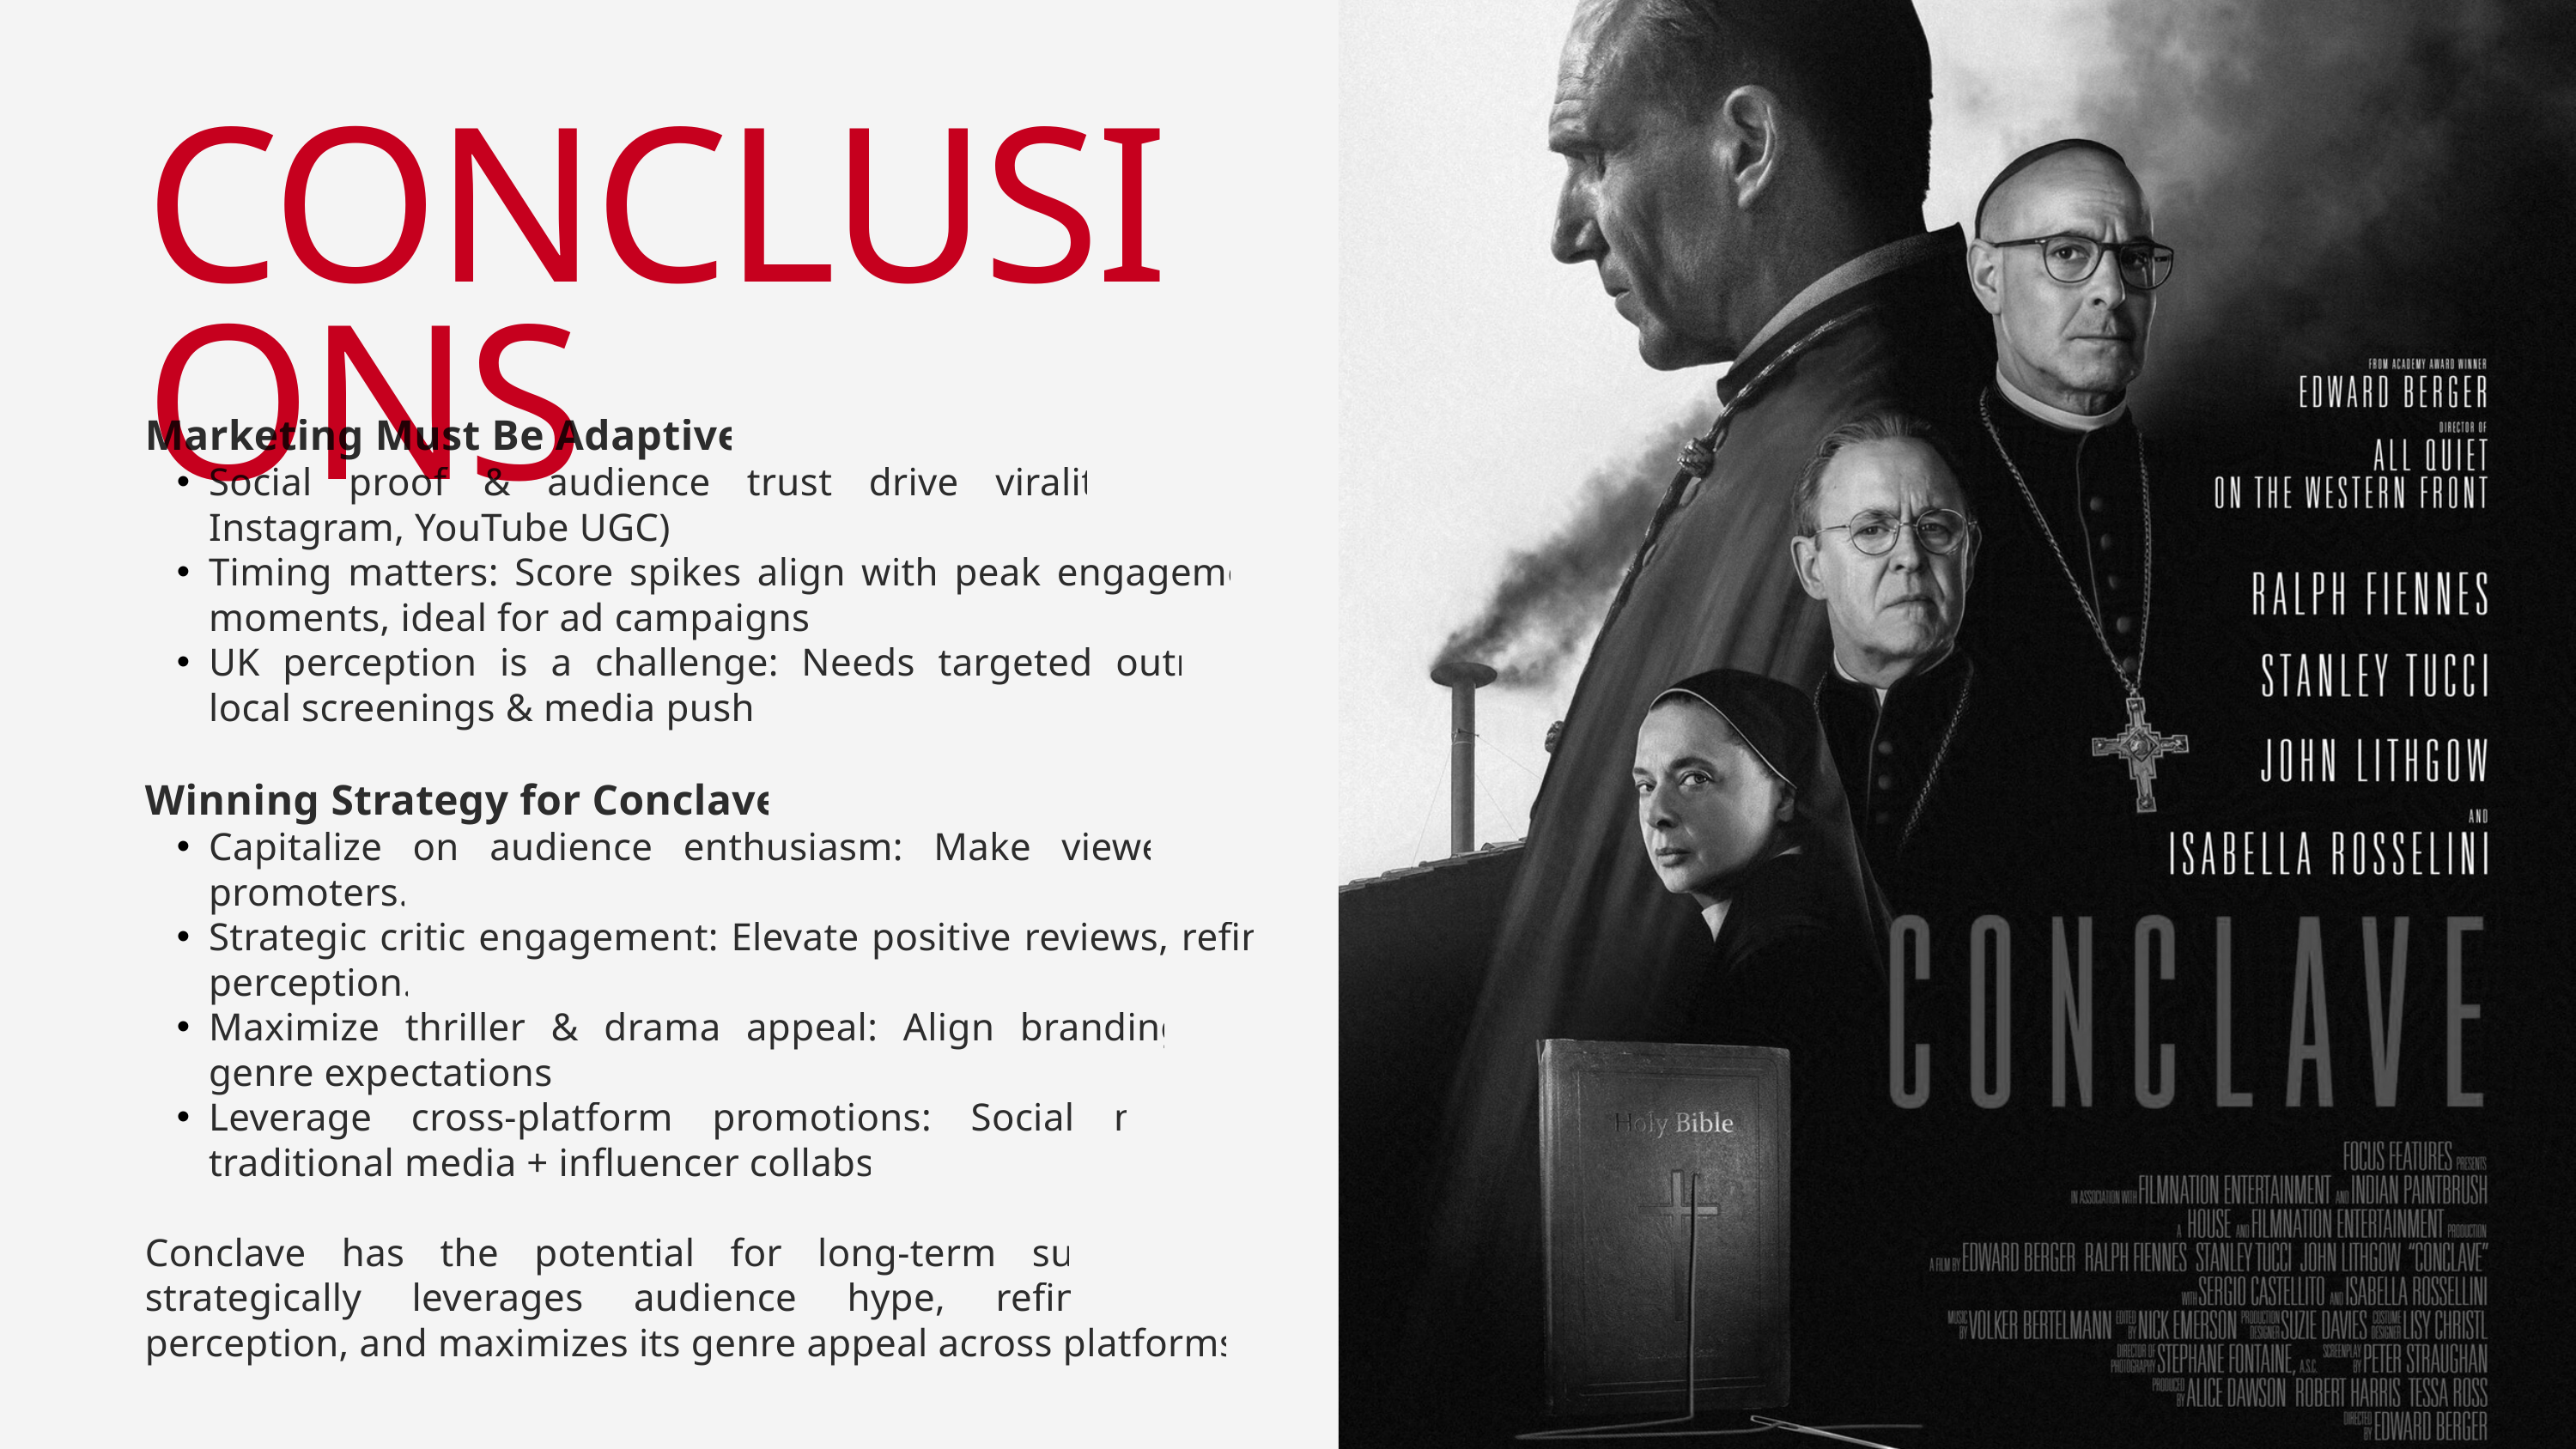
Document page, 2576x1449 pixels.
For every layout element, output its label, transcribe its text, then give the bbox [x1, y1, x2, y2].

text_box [1338, 0, 2576, 1449]
text_box Marketing Must Be Adaptive Social proof & audience trust drive virality (TikTok, Instagram, YouTube UGC). Timing matters: Score spikes align with peak engagement moments, ideal for ad campaigns. UK perception is a challenge: Needs targeted outreach, local screenings & media push. Winning Strategy for Conclave Capitalize on audience enthusiasm: Make viewers the promoters. Strategic critic engagement: Elevate positive reviews, refine perception. Maximize thriller & drama appeal: Align branding with genre expectations. Leverage cross-platform promotions: Social media + traditional media + influencer collabs. Conclave has the potential for long-term success if it strategically leverages audience hype, refines critical perception, and maximizes its genre appeal across platforms. [144, 409, 1289, 1365]
text_box CONCLUSIONS [144, 126, 1289, 409]
